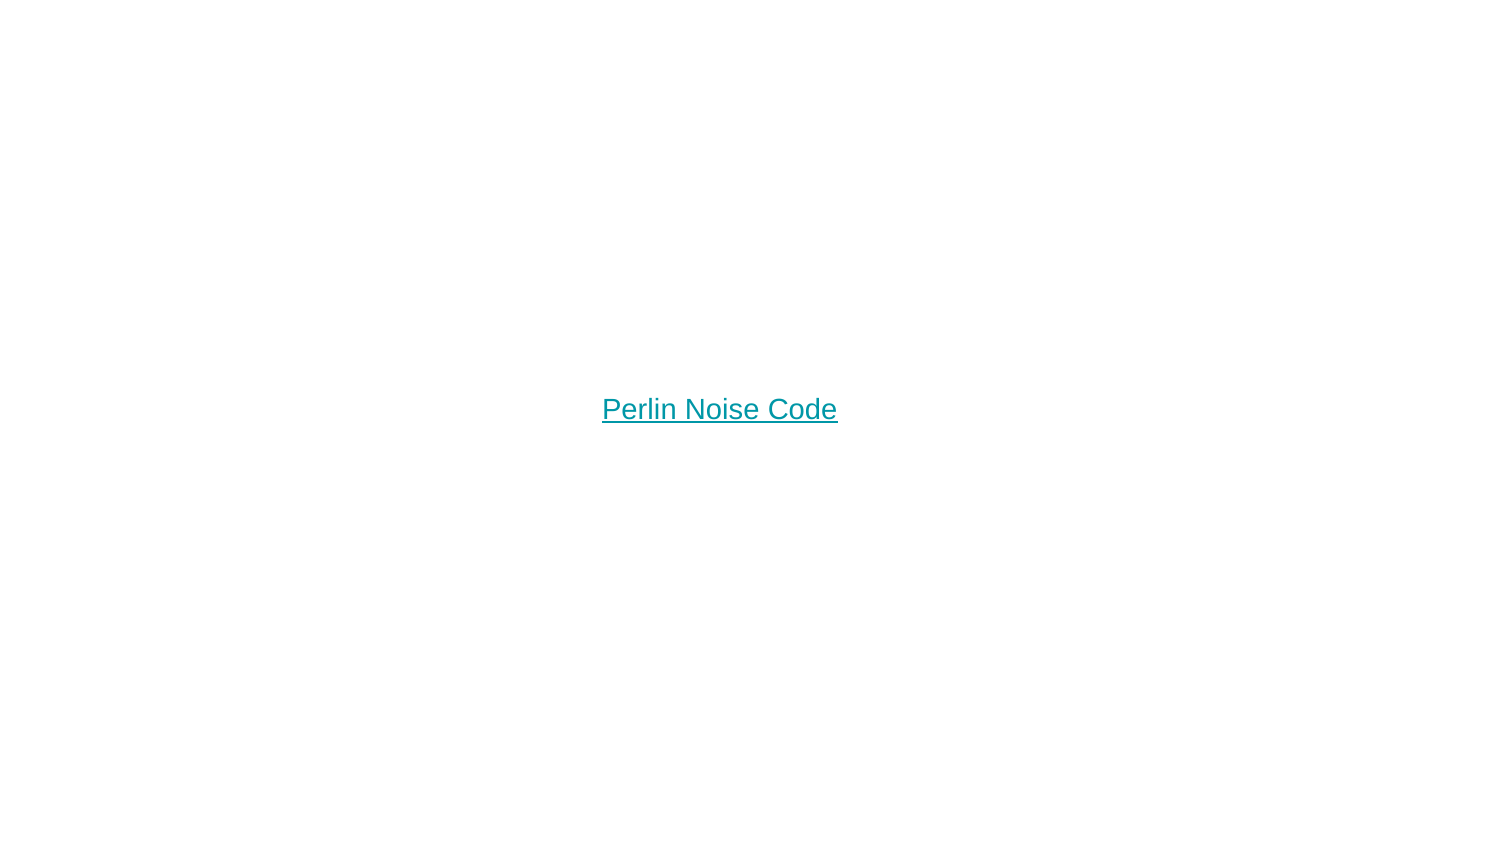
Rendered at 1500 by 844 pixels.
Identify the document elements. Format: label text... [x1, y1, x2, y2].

list Perlin Noise Code [587, 335, 913, 509]
